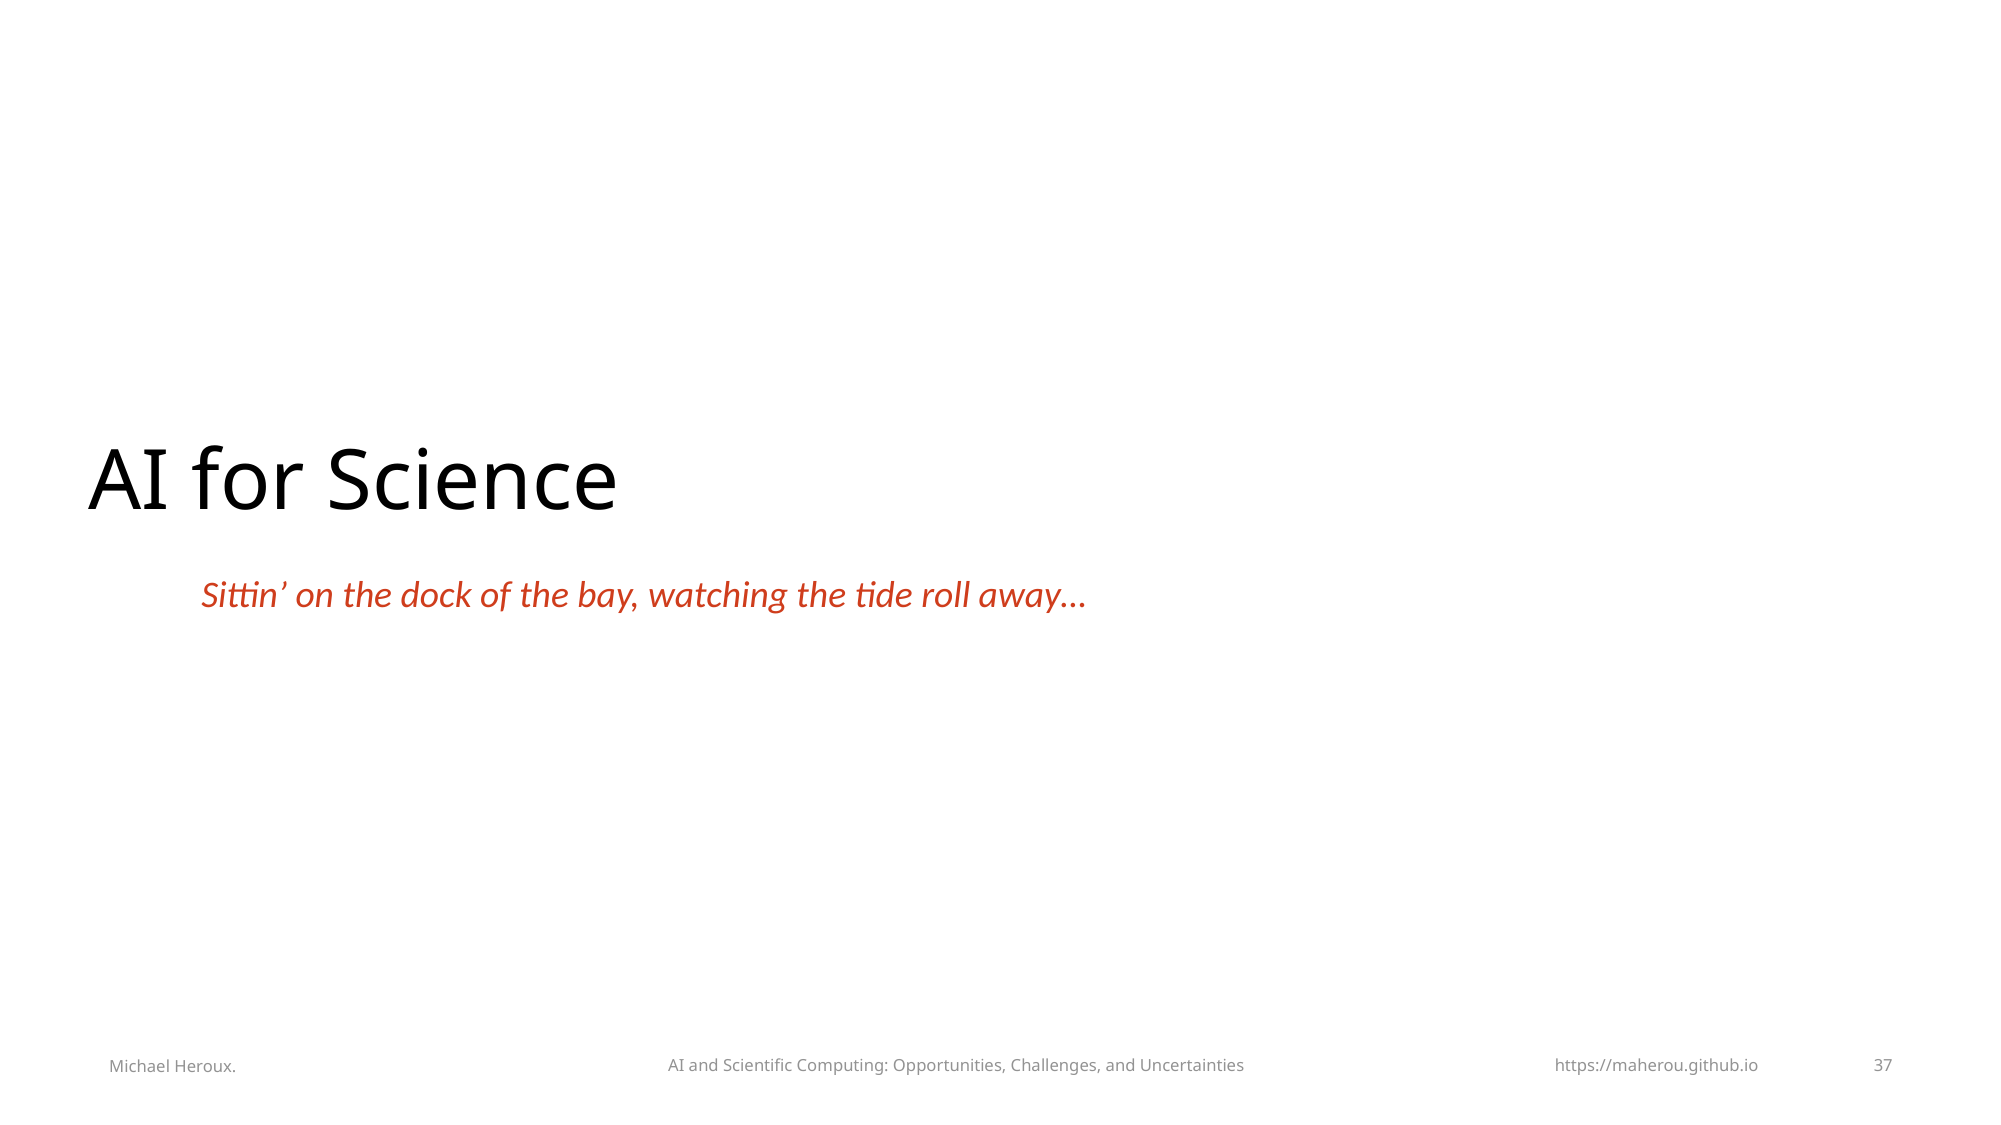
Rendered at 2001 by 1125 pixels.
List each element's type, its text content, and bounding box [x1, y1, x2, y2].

list Sittin’ on the dock of the bay, watching the tide roll away… [186, 562, 1814, 704]
slide_number Michael Heroux. [68, 1054, 607, 1078]
slide_number https://maherou.github.io 37 [1370, 1054, 1908, 1078]
footer AI and Scientific Computing: Opportunities, Challenges, and Uncertainties [645, 1054, 1268, 1078]
title AI for Science [73, 418, 1896, 549]
